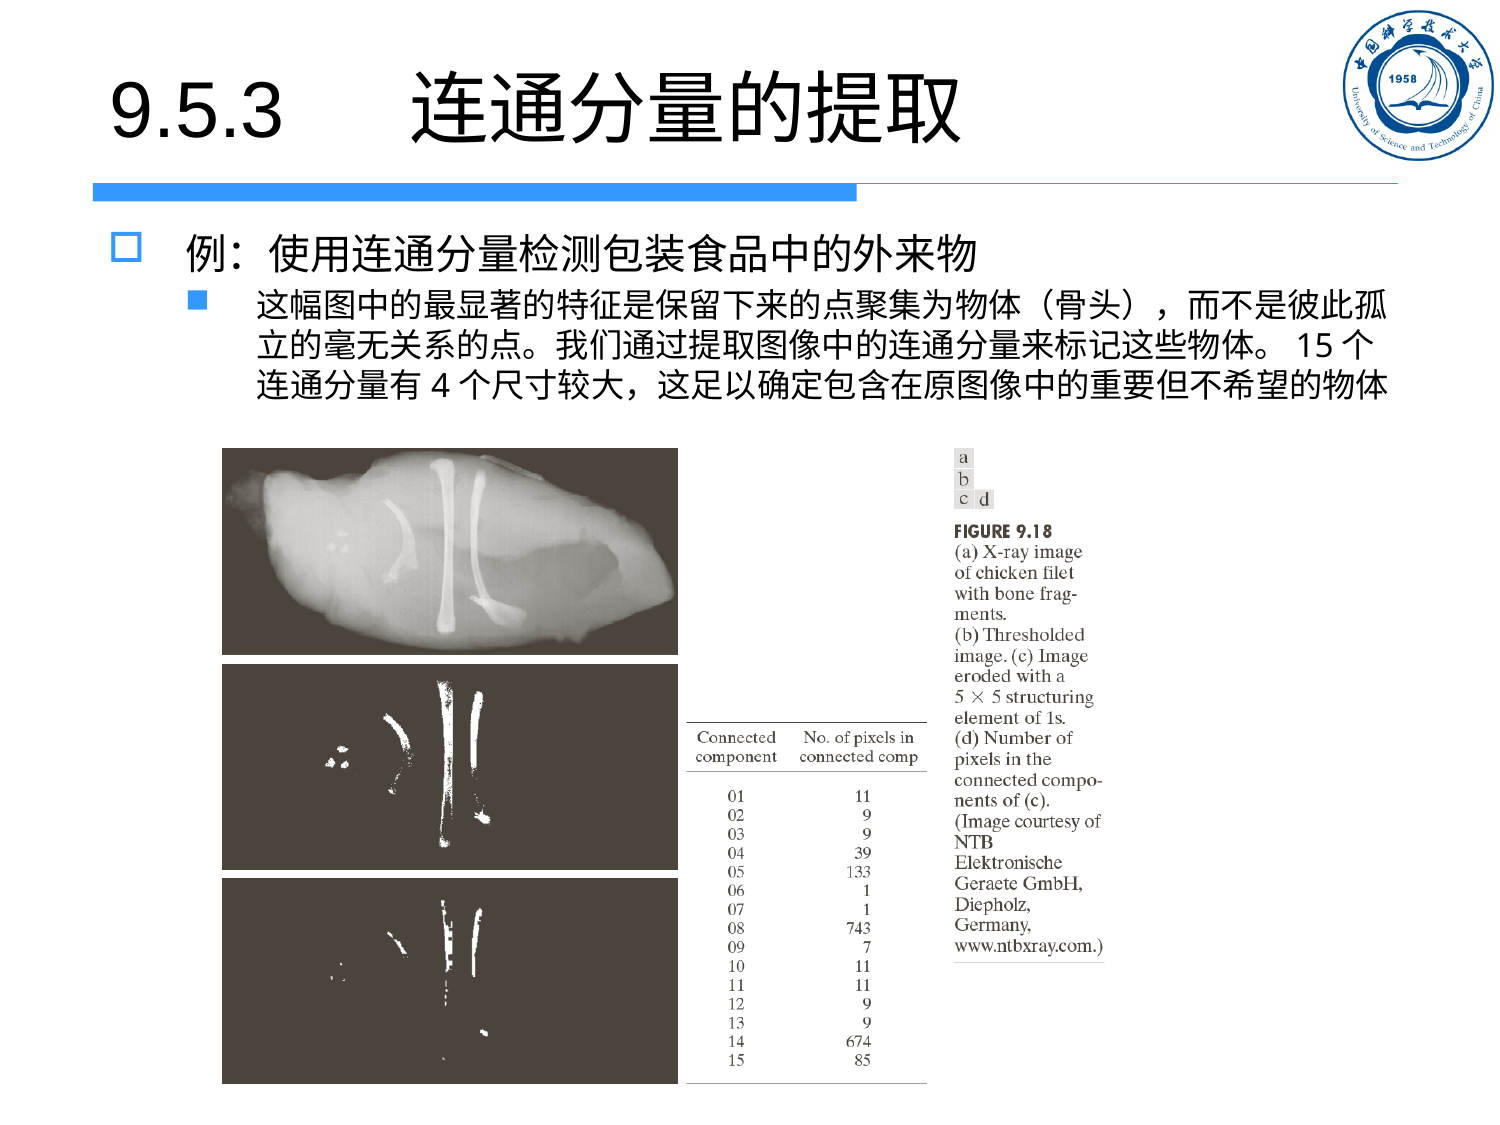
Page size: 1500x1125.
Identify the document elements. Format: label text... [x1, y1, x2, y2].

picture [1339, 2, 1494, 161]
list 例：使用连通分量检测包装食品中的外来物 这幅图中的最显著的特征是保留下来的点聚集为物体（骨头），而不是彼此孤立的毫无关系的点。我们通过提取图像中的连通分量来标记这些物体。15个连通分量有4个尺寸较大，这足以确定包含在原图像中的重要但不希望的物体 [92, 220, 1406, 1035]
title 9.5.3 连通分量的提取 [94, 50, 1407, 161]
picture [950, 444, 1115, 967]
picture [218, 444, 932, 1086]
